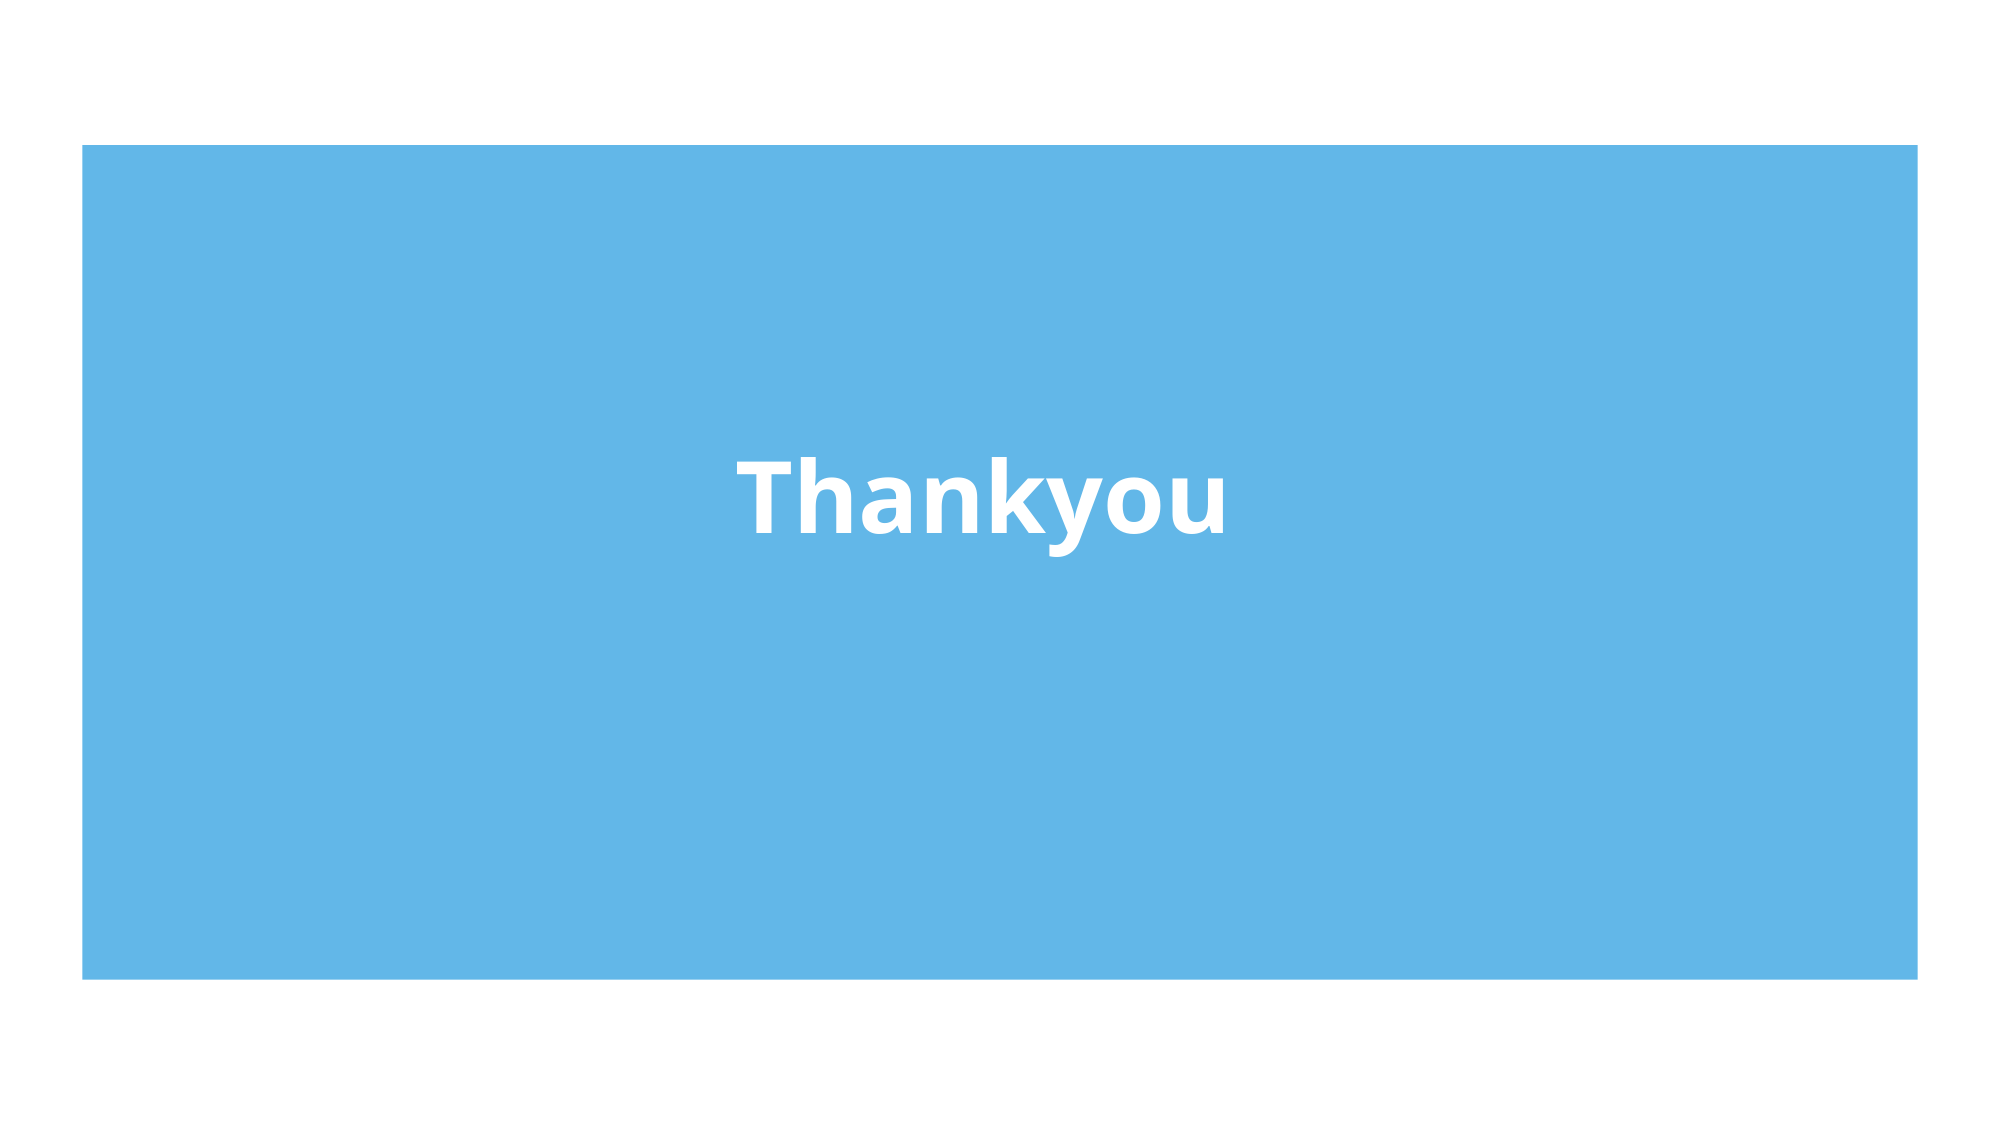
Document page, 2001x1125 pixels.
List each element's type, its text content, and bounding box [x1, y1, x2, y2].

text_box Thankyou [720, 426, 1247, 561]
